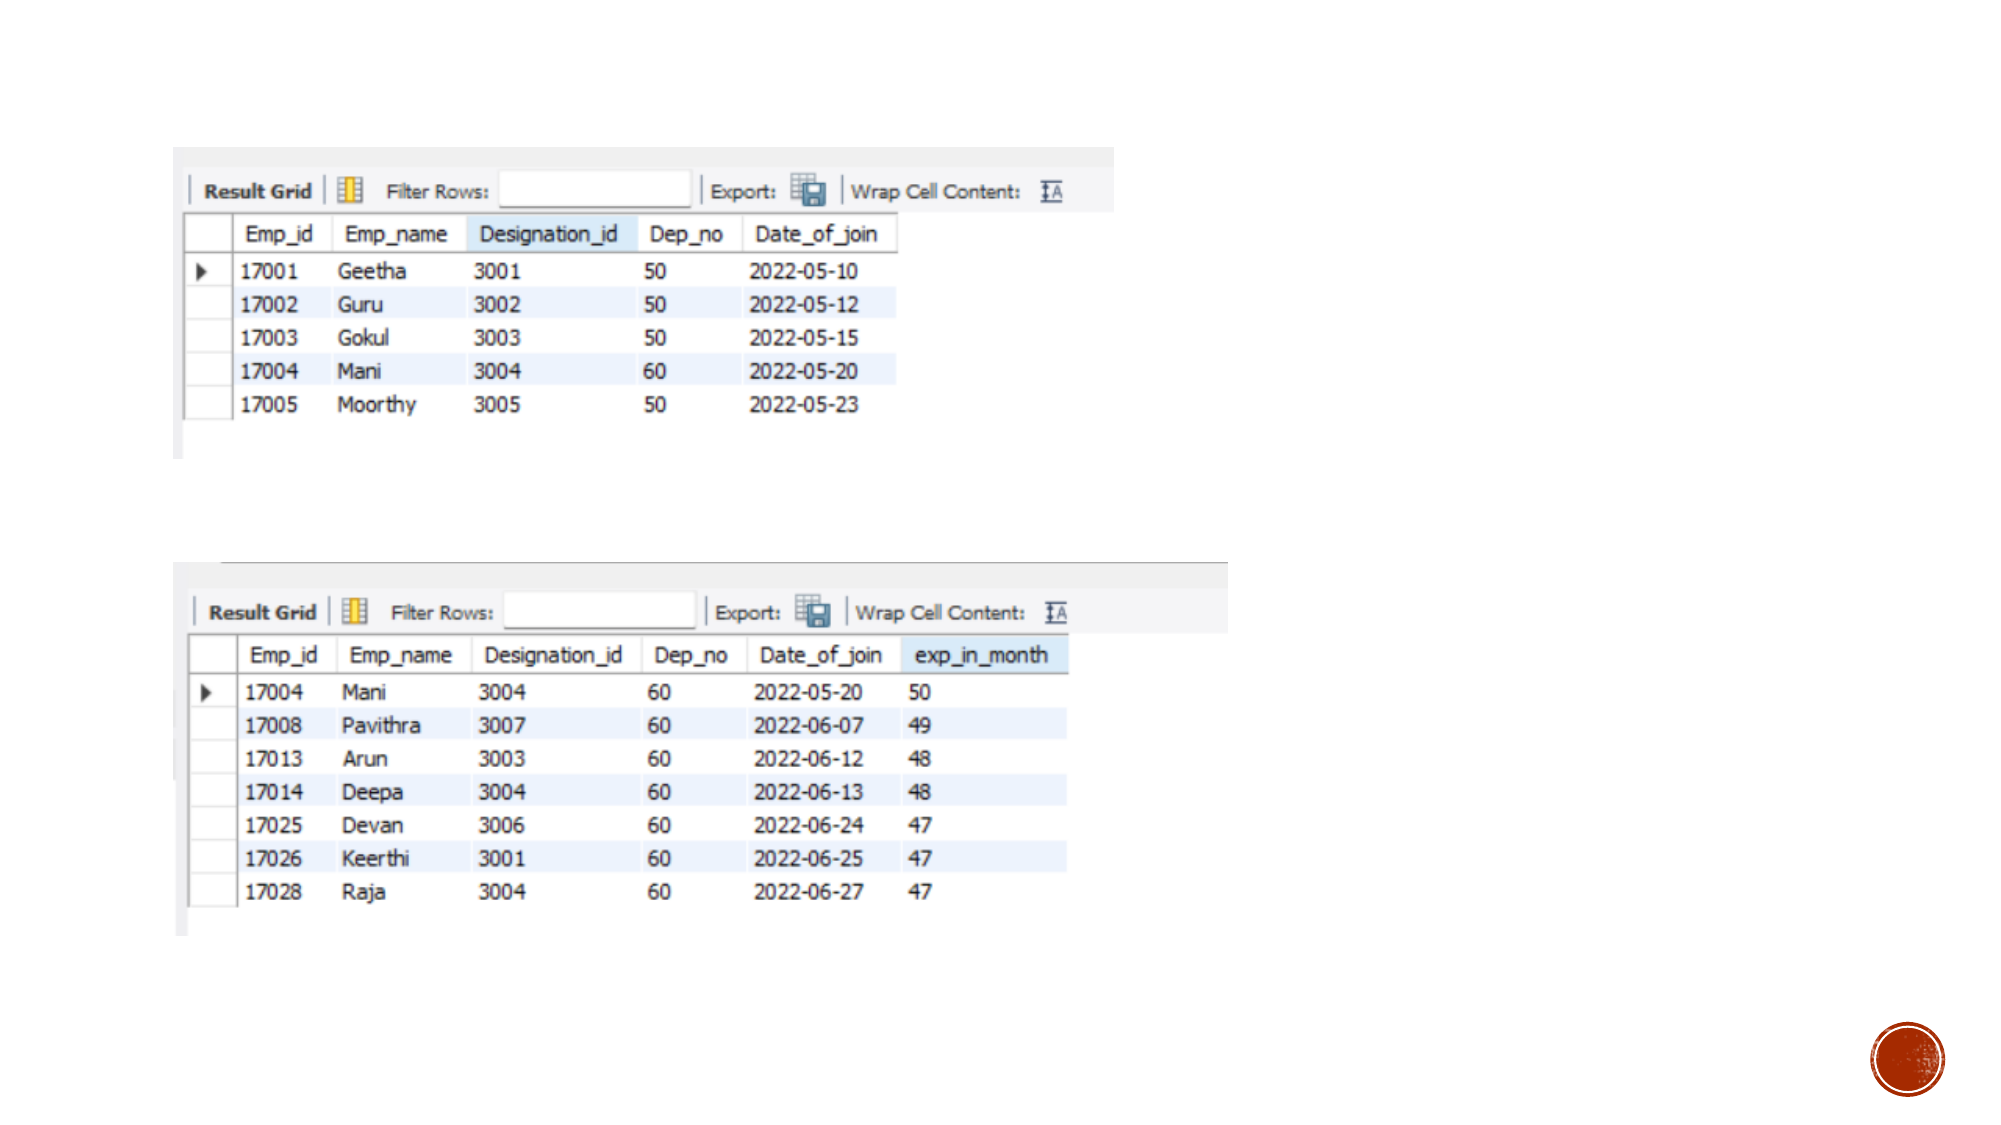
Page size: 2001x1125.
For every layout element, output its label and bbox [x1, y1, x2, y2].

picture [173, 562, 1228, 936]
picture [173, 147, 1114, 459]
